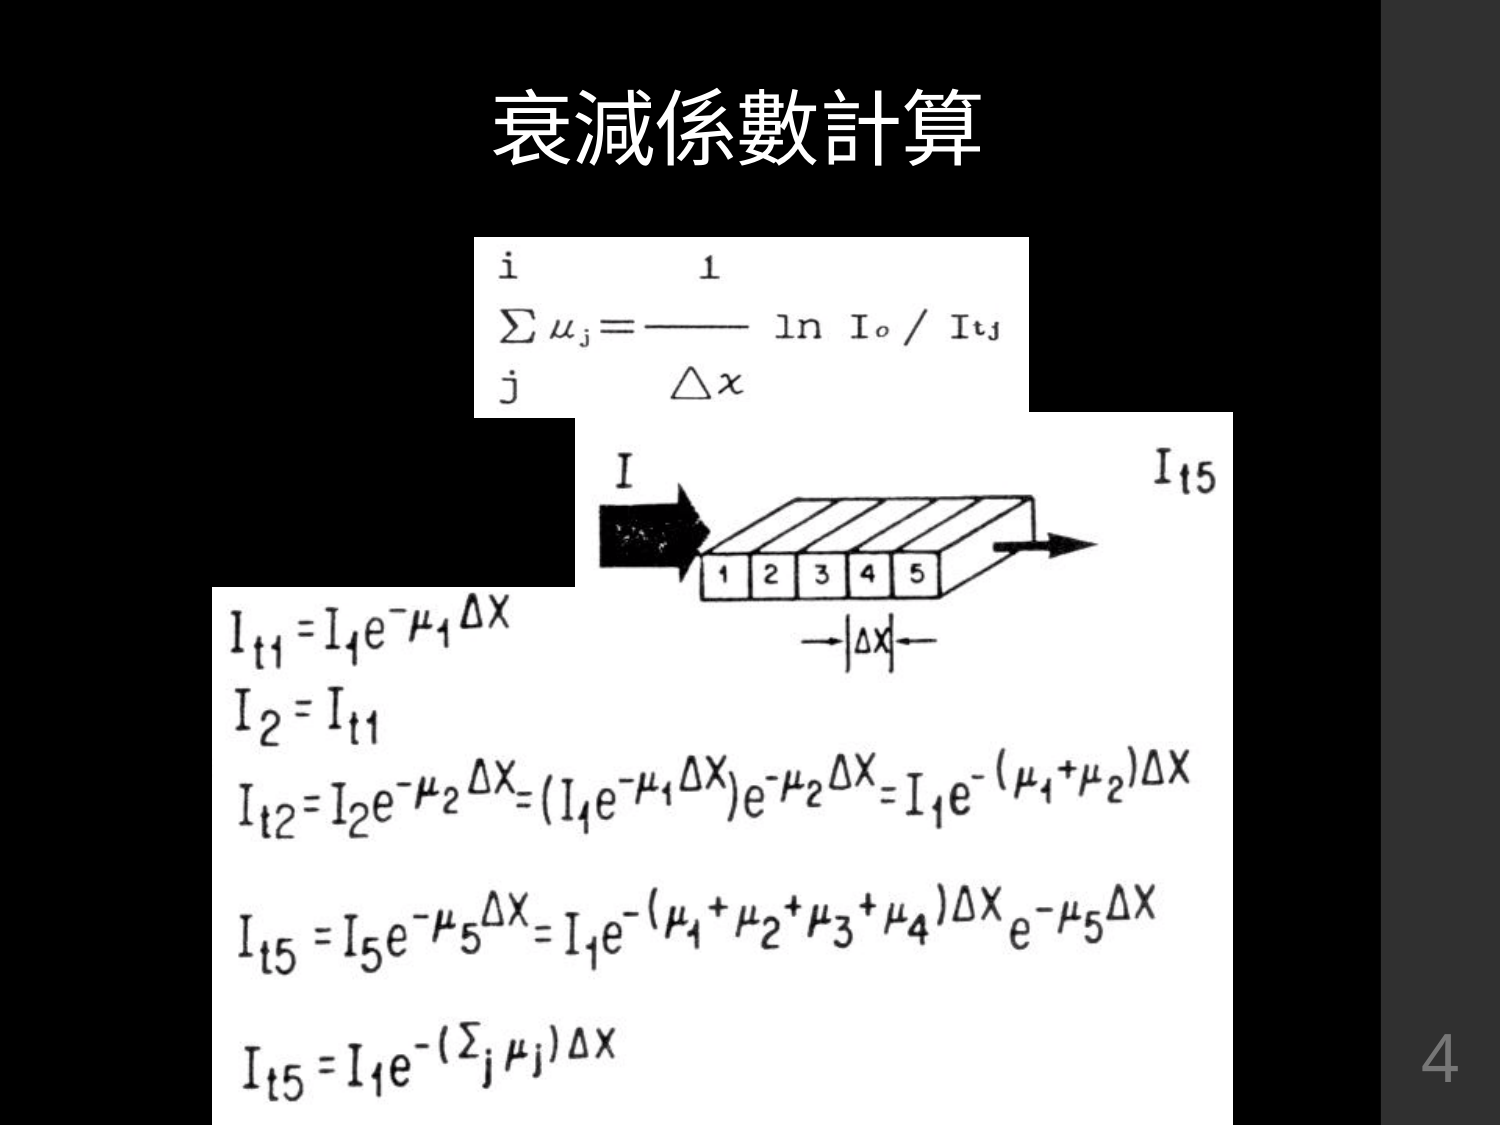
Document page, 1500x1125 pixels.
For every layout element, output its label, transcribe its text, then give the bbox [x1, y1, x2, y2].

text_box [212, 237, 1233, 1125]
title 衰減係數計算 [99, 61, 1375, 186]
slide_number 3 [1384, 1012, 1498, 1110]
